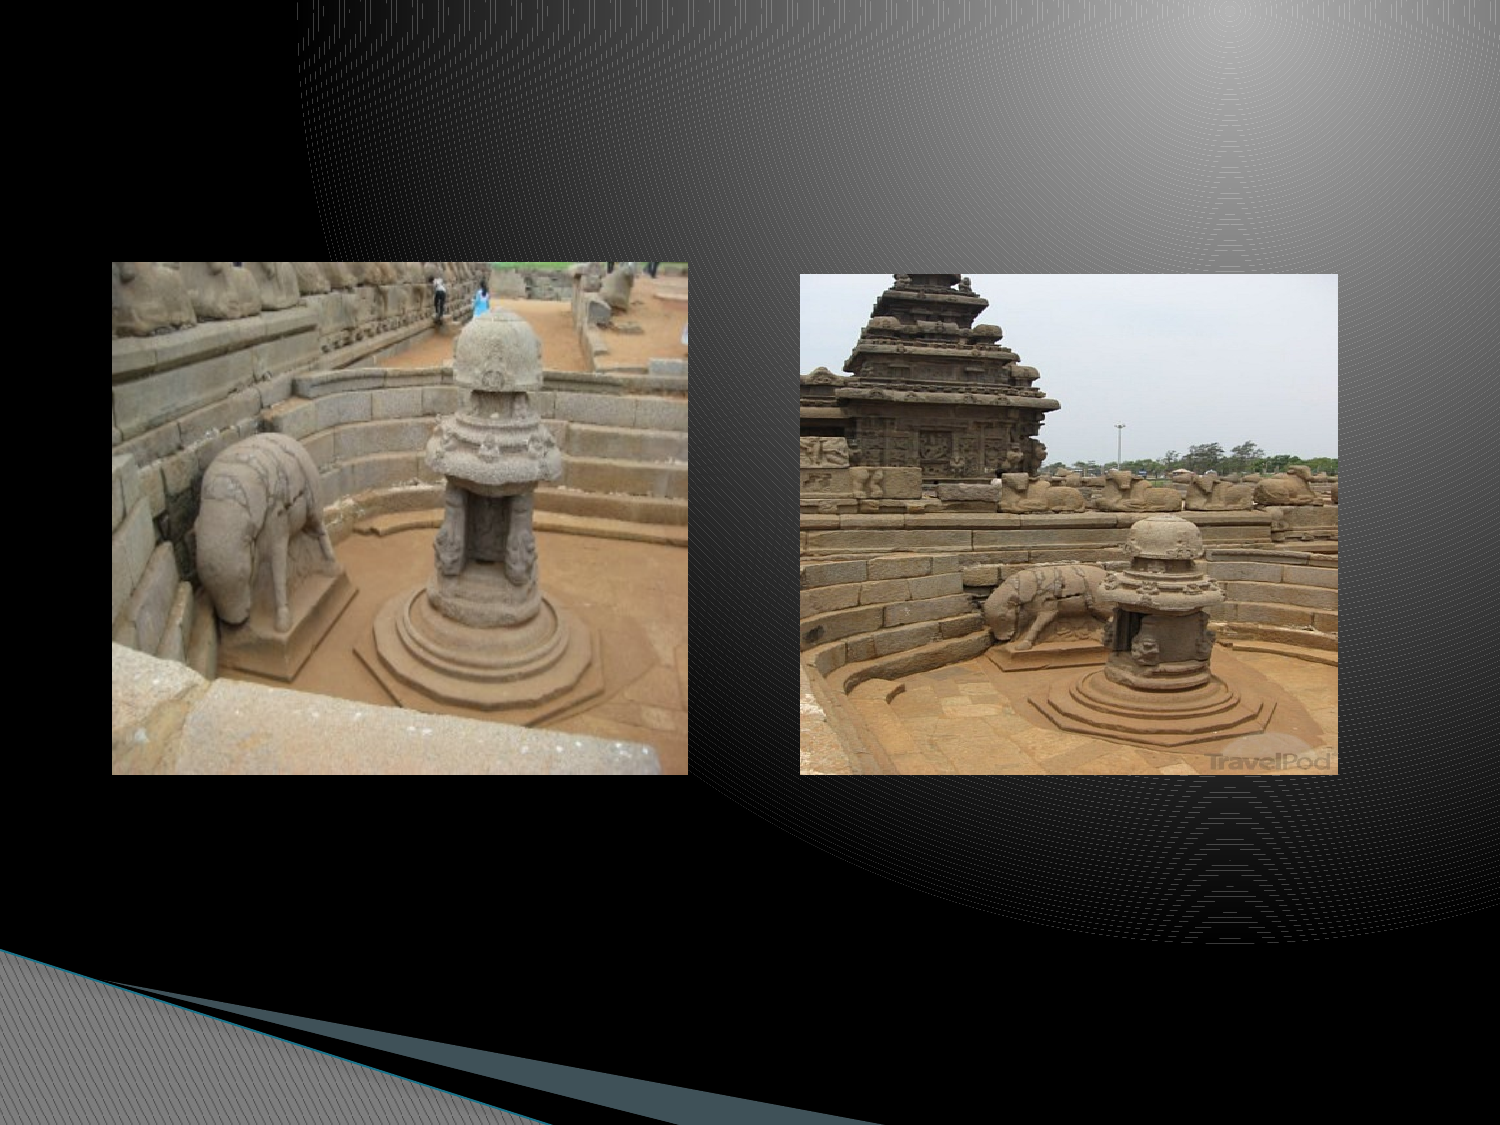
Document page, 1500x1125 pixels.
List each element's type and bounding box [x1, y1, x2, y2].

list [112, 262, 688, 776]
picture [0, 952, 543, 1125]
list [799, 274, 1338, 776]
